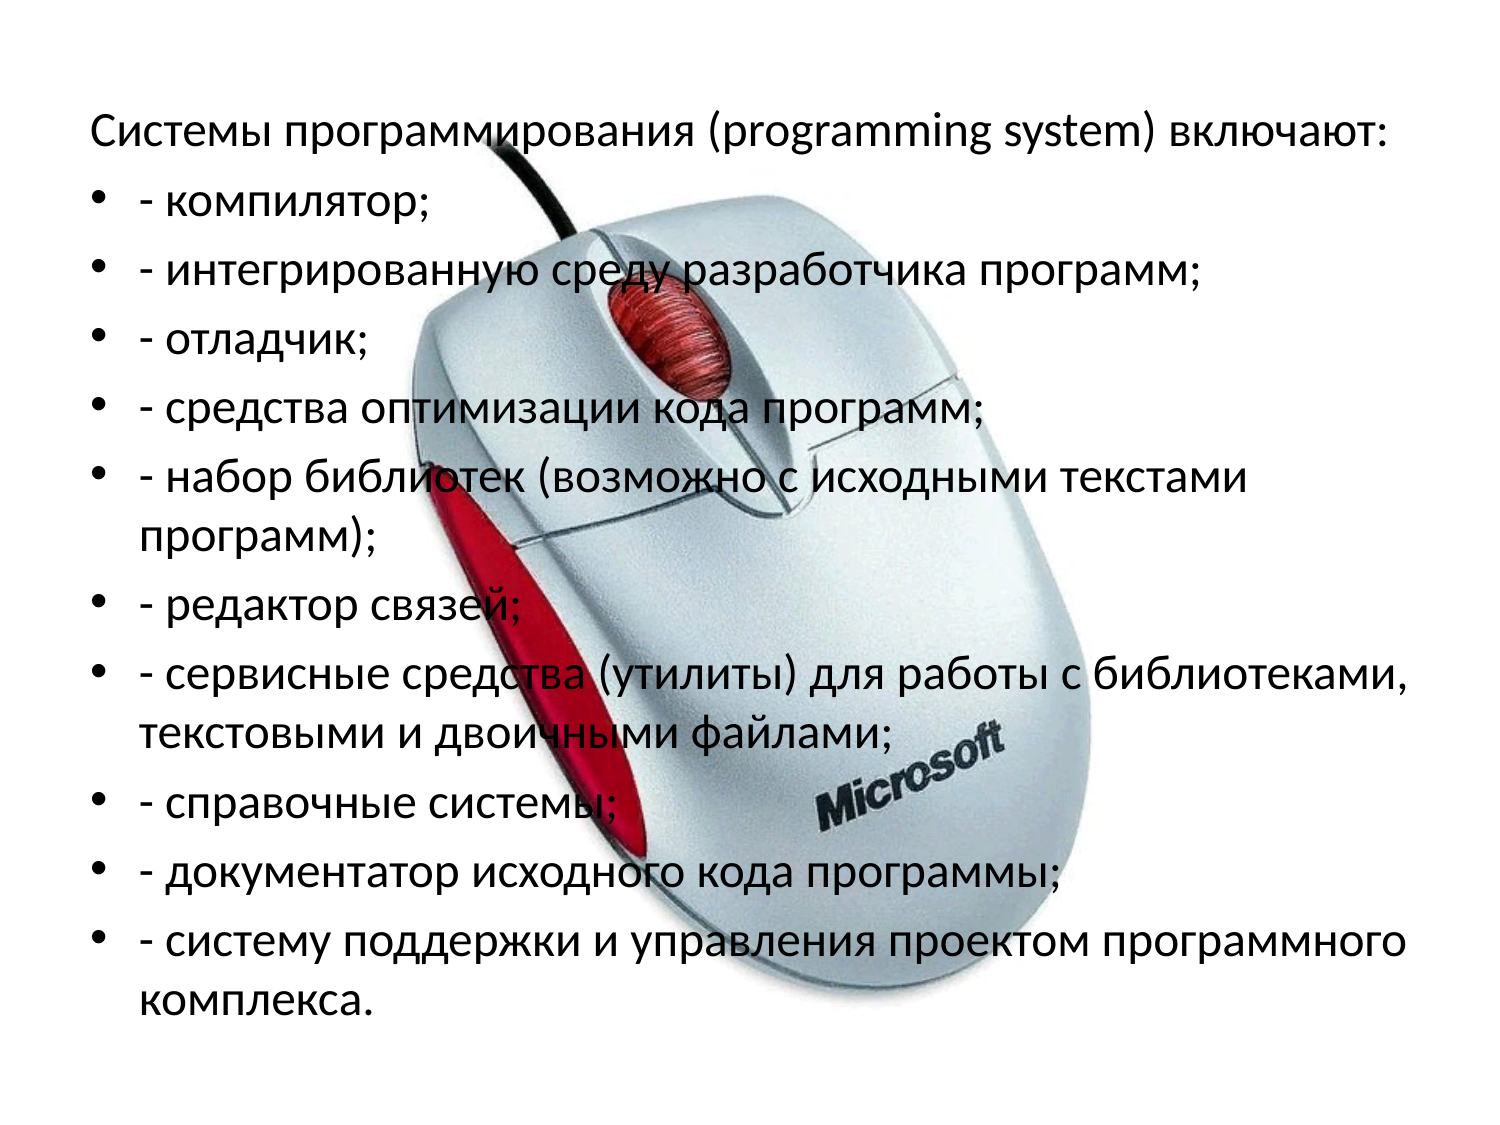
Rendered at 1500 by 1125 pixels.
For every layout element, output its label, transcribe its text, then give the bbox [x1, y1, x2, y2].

list Системы программирования (programming system) включают: - компилятор; - интегрированную среду разработчика программ; - отладчик; - средства оптимизации кода программ; - набор библиотек (возможно с исходными текстами программ); - редактор связей; - сервисные средства (утилиты) для работы с библиотеками, текстовыми и двоичными файлами; - справочные системы; - документатор исходного кода программы; - систему поддержки и управления проектом программного комплекса. [75, 90, 1425, 1083]
picture [124, 93, 1376, 1032]
